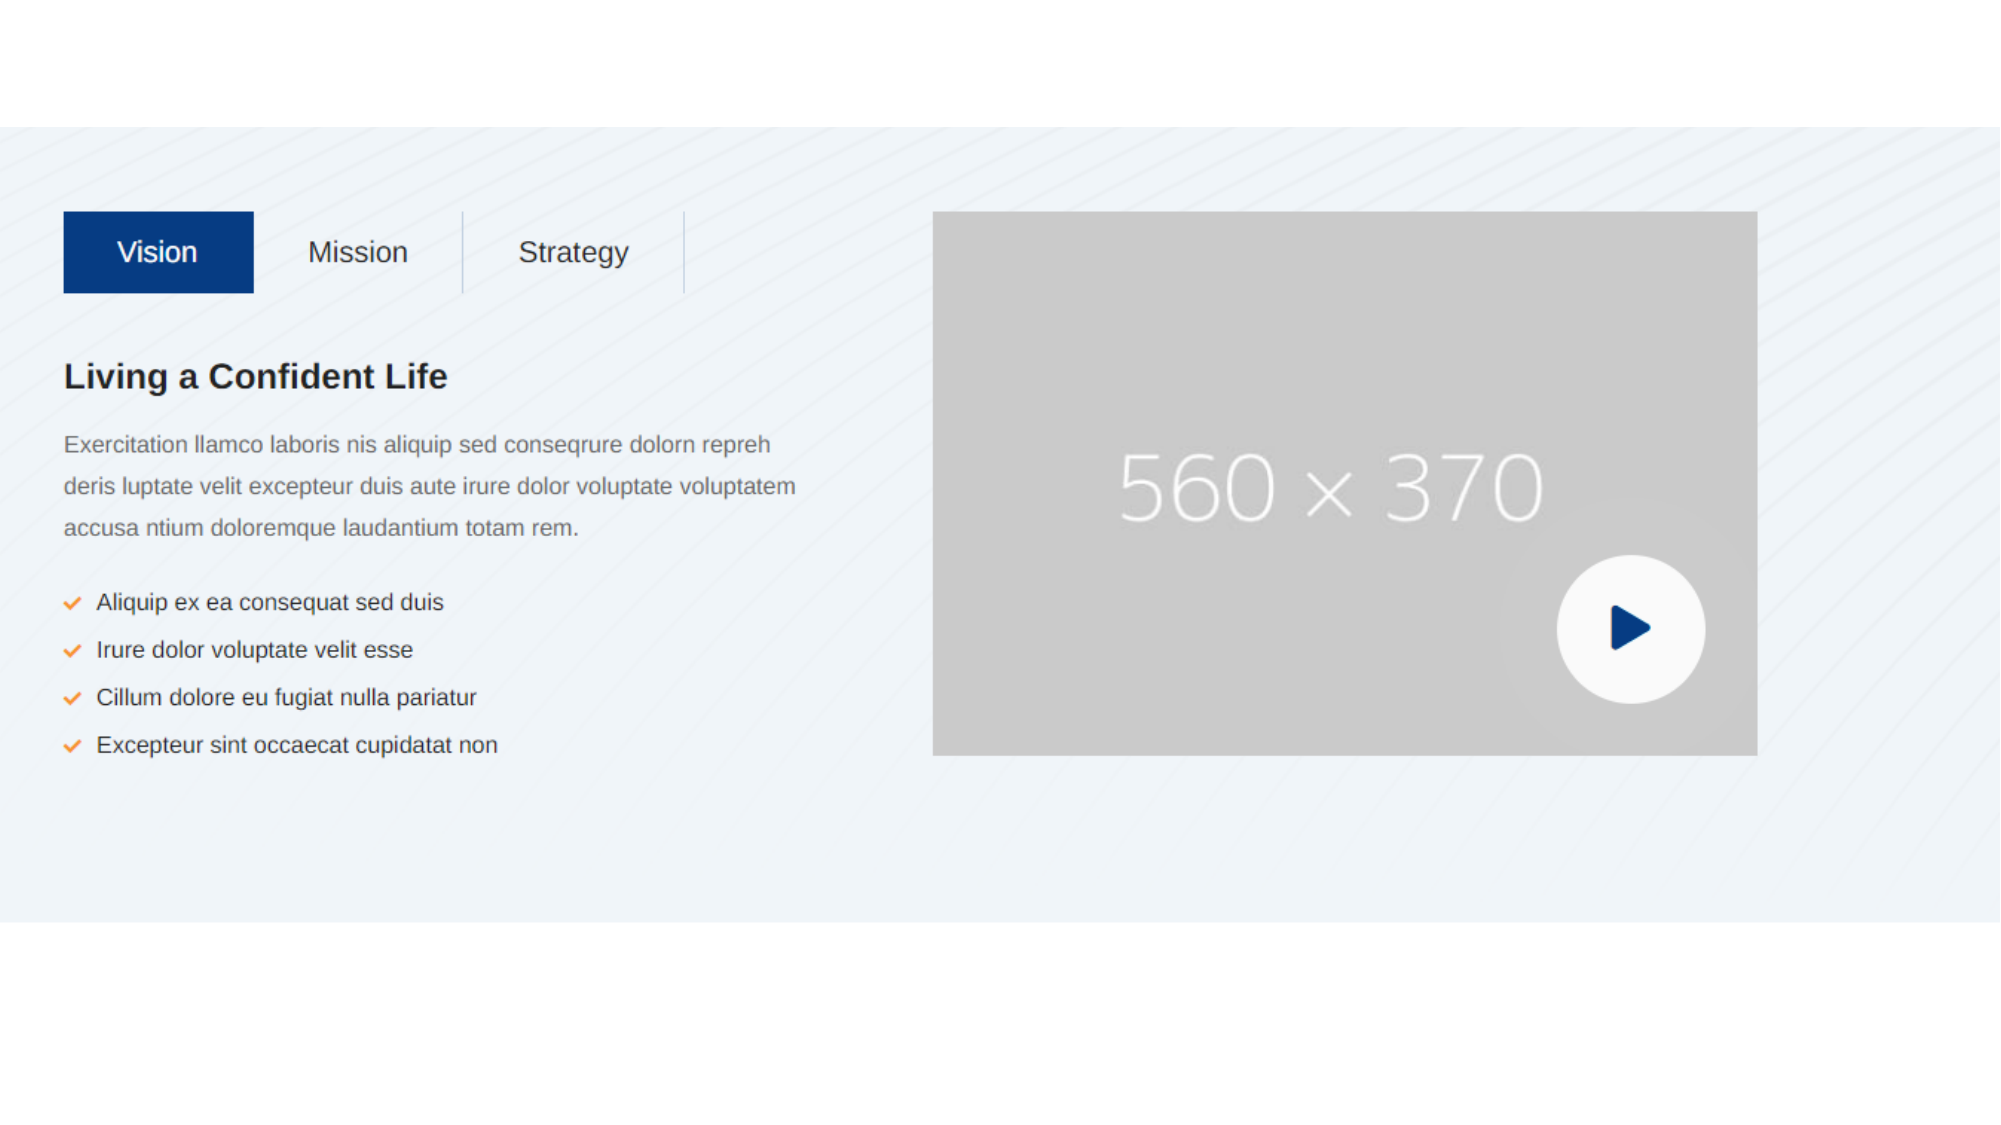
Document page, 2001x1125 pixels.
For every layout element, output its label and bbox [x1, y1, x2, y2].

picture [0, 127, 2000, 998]
